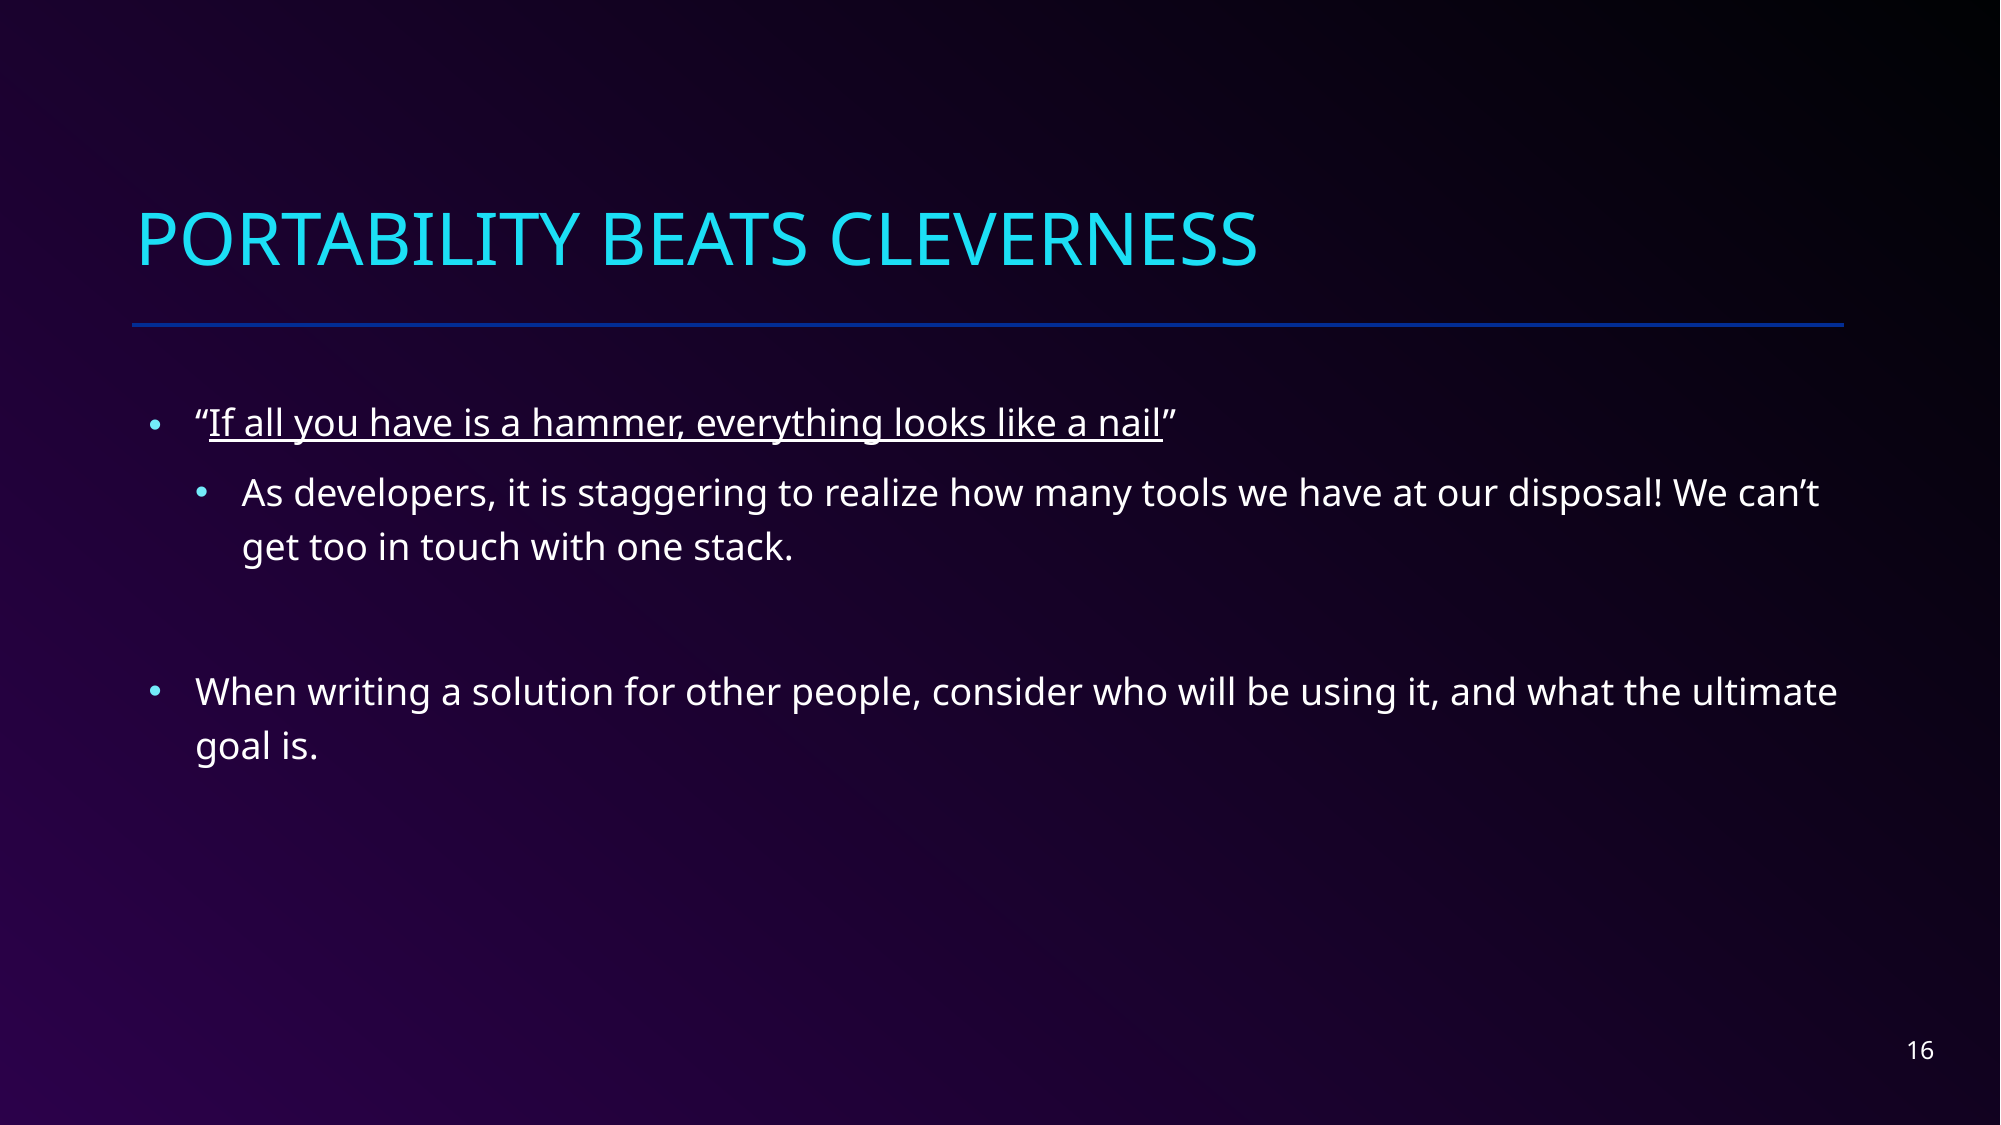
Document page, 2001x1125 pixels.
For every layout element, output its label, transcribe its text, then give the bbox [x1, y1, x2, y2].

title Portability beats Cleverness [120, 71, 1846, 289]
slide_number 16 [1499, 1021, 1950, 1082]
list “If all you have is a hammer, everything looks like a nail” As developers, it is staggering to realize how many tools we have at our disposal! We can’t get too in touch with one stack. When writing a solution for other people, consider who will be using it, and what the ultimate goal is. [133, 381, 1859, 1054]
